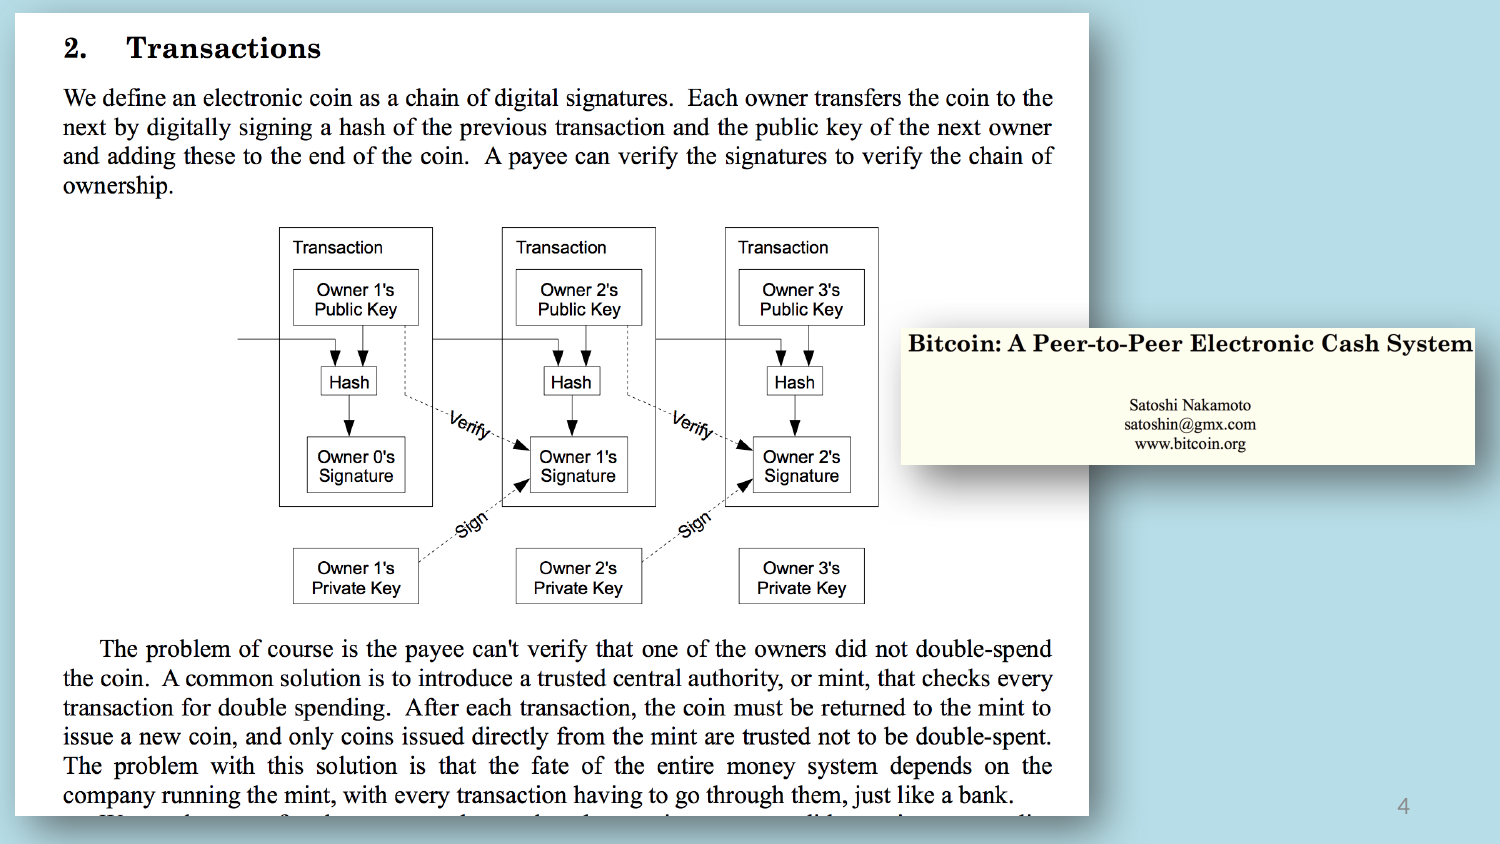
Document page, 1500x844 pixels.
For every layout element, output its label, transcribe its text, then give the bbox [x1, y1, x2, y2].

picture [15, 12, 1476, 816]
slide_number 3 [1131, 782, 1425, 827]
